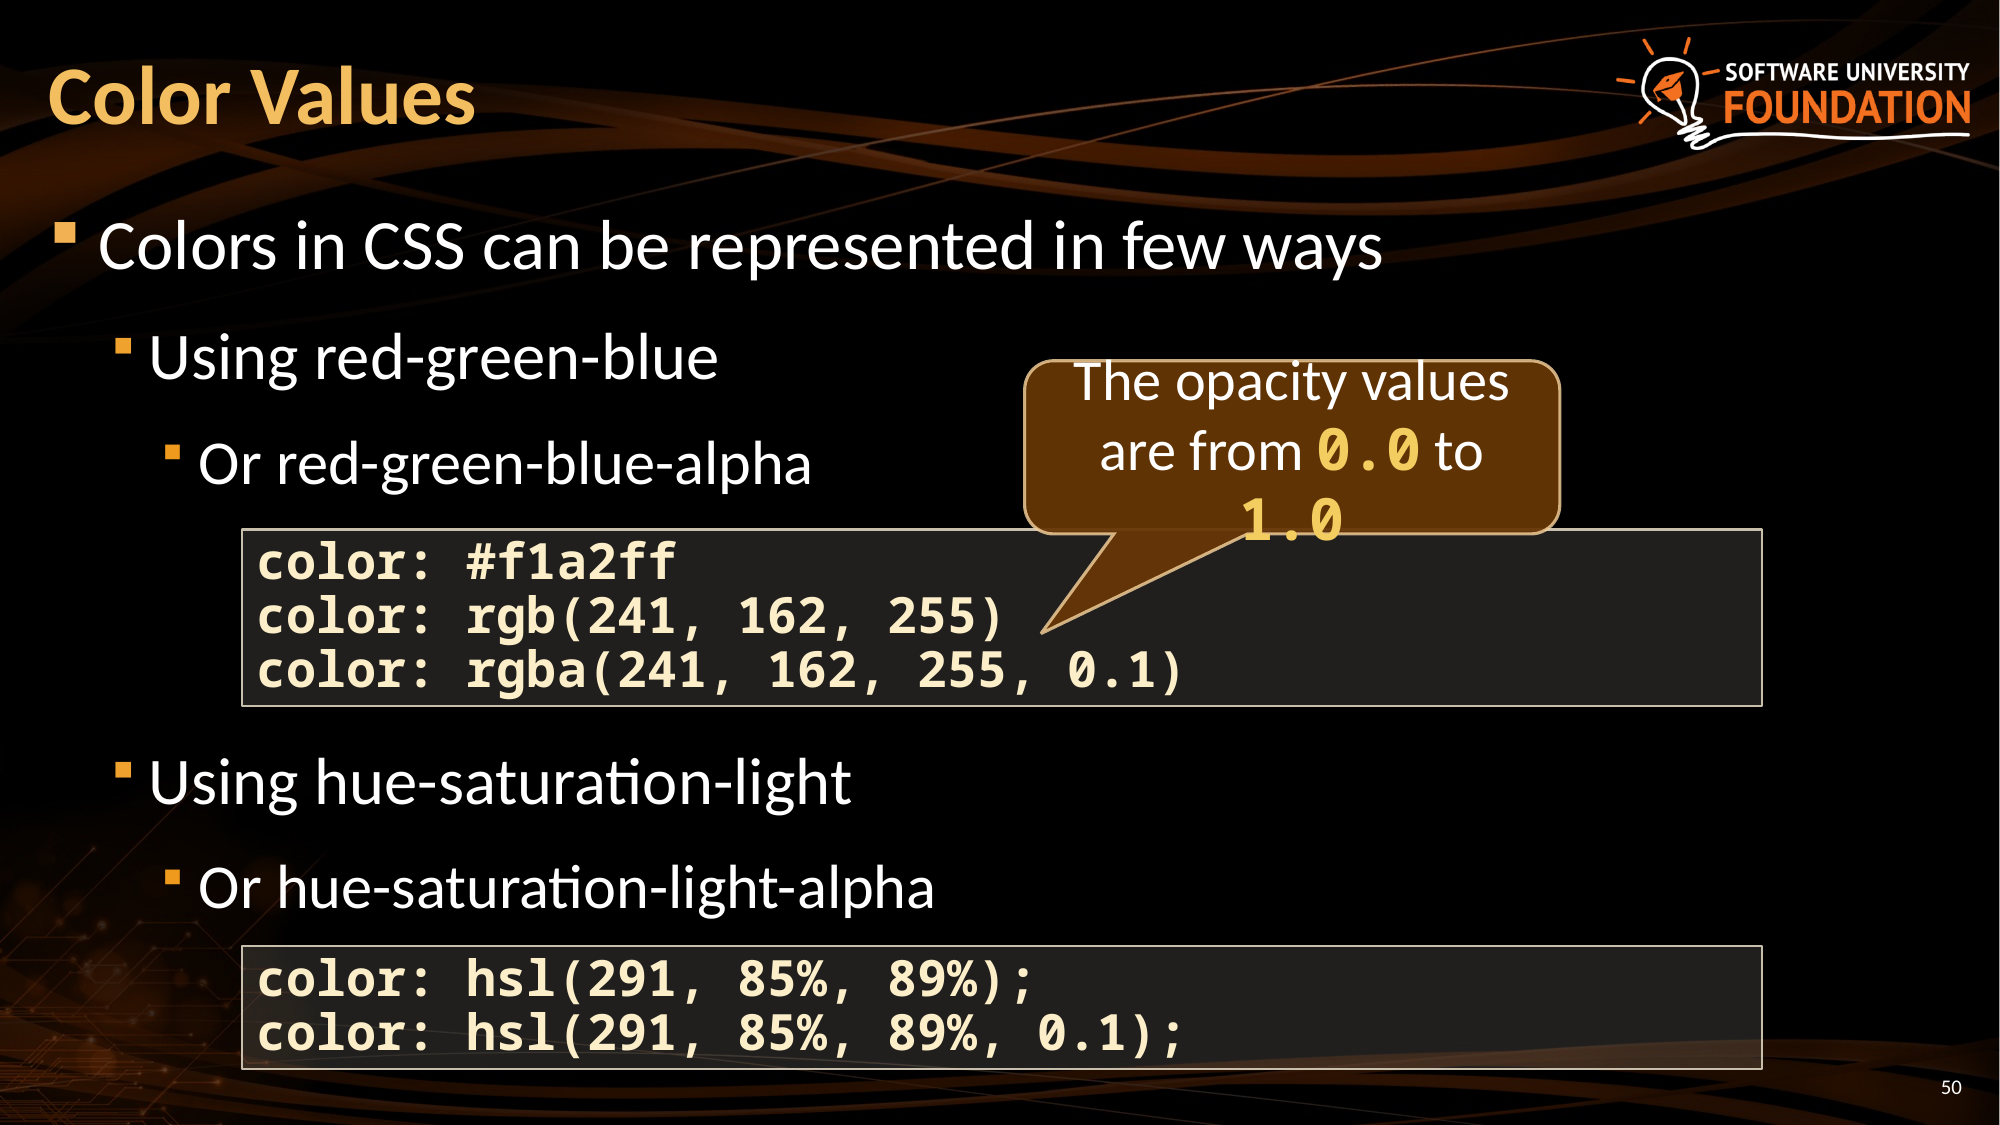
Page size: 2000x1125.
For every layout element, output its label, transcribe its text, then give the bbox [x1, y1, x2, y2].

title Color Values [30, 6, 1602, 189]
list Colors in CSS can be represented in few ways Using red-green-blue Or red-green-blue-alpha Using hue-saturation-light Or hue-saturation-light-alpha [31, 188, 1968, 1103]
text_box color: #f1a2ff color: rgb(241, 162, 255) color: rgba(241, 162, 255, 0.1) [242, 529, 1763, 707]
text_box The opacity values are from 0.0 to 1.0 [1023, 359, 1561, 635]
text_box color: hsl(291, 85%, 89%); color: hsl(291, 85%, 89%, 0.1); [242, 946, 1763, 1069]
picture [0, 0, 2000, 1125]
